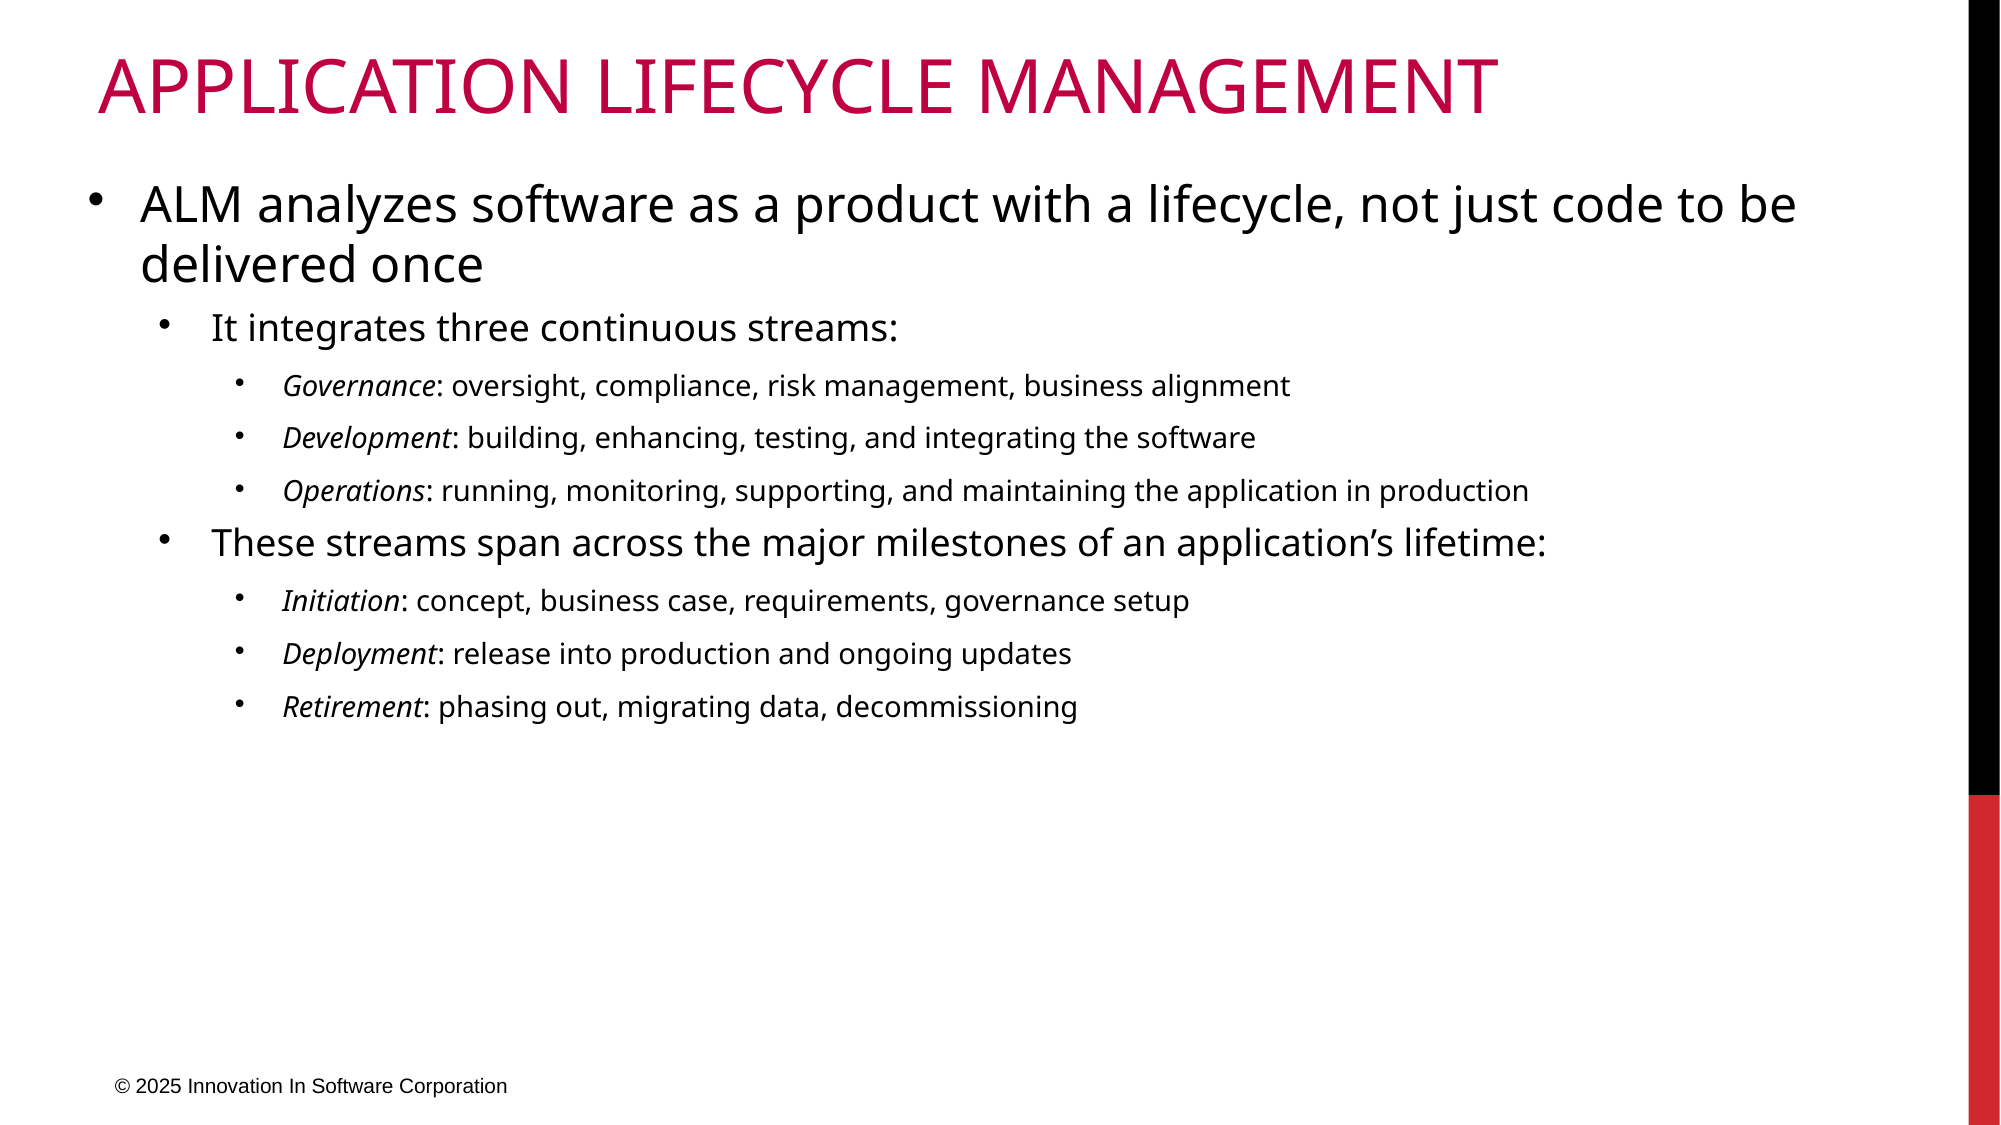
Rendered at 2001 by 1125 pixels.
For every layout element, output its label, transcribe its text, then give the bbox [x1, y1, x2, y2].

title Application lifecycle management [98, 0, 1828, 186]
footer © 2025 Innovation In Software Corporation [99, 1065, 850, 1112]
list ALM analyzes software as a product with a lifecycle, not just code to be delivered once It integrates three continuous streams: Governance: oversight, compliance, risk management, business alignment Development: building, enhancing, testing, and integrating the software Operations: running, monitoring, supporting, and maintaining the application in production These streams span across the major milestones of an application’s lifetime: Initiation: concept, business case, requirements, governance setup Deployment: release into production and ongoing updates Retirement: phasing out, migrating data, decommissioning [69, 172, 1814, 990]
